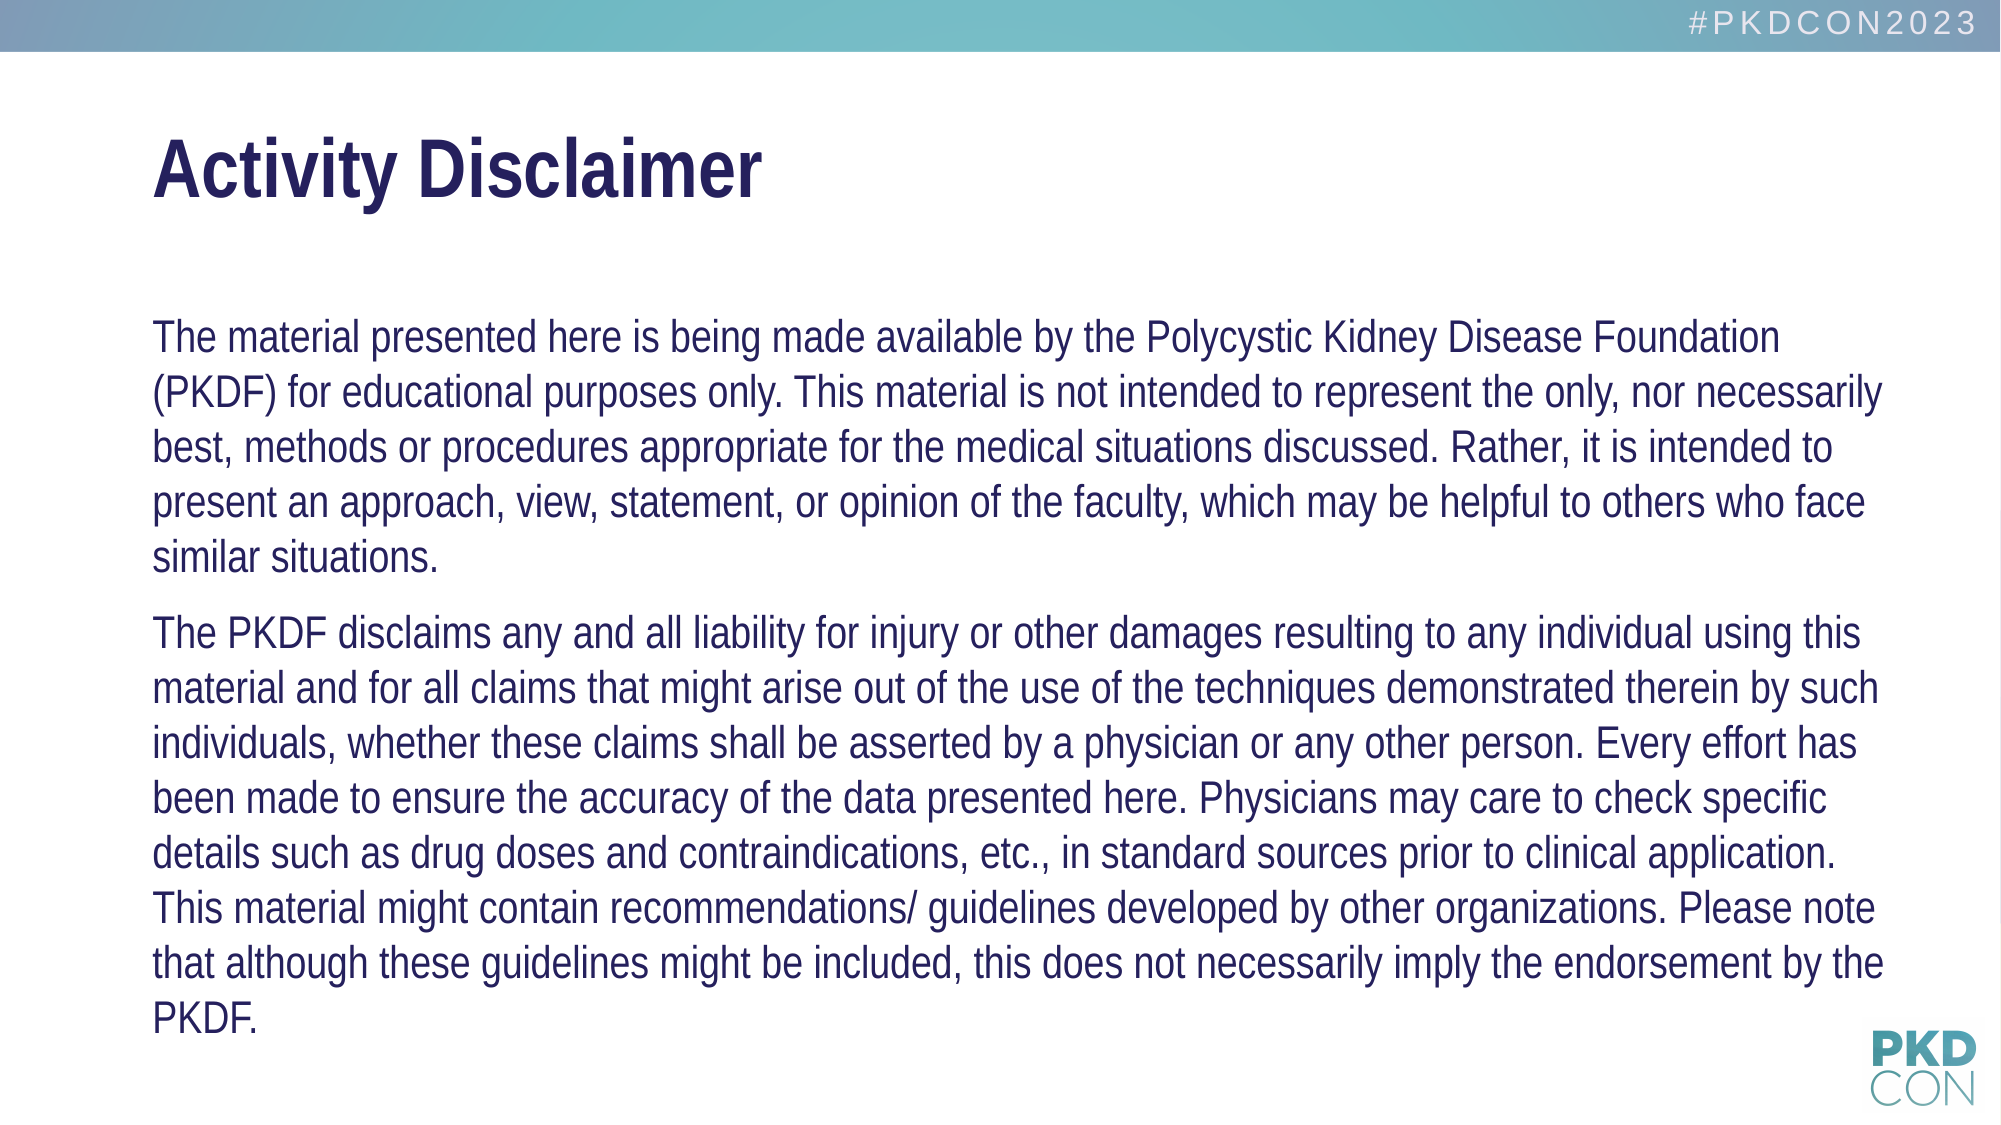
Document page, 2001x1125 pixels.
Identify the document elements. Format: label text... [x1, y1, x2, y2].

picture [1862, 1017, 1985, 1113]
list The material presented here is being made available by the Polycystic Kidney Disease Foundation (PKDF) for educational purposes only. This material is not intended to represent the only, nor necessarily best, methods or procedures appropriate for the medical situations discussed. Rather, it is intended to present an approach, view, statement, or opinion of the faculty, which may be helpful to others who face similar situations. The PKDF disclaims any and all liability for injury or other damages resulting to any individual using this material and for all claims that might arise out of the use of the techniques demonstrated therein by such individuals, whether these claims shall be asserted by a physician or any other person. Every effort has been made to ensure the accuracy of the data presented here. Physicians may care to check specific details such as drug doses and contraindications, etc., in standard sources prior to clinical application. This material might contain recommendations/ guidelines developed by other organizations. Please note that although these guidelines might be included, this does not necessarily imply the endorsement by the PKDF. [137, 299, 1927, 1078]
picture [0, 0, 2001, 51]
text_box Activity Disclaimer [137, 91, 1816, 251]
